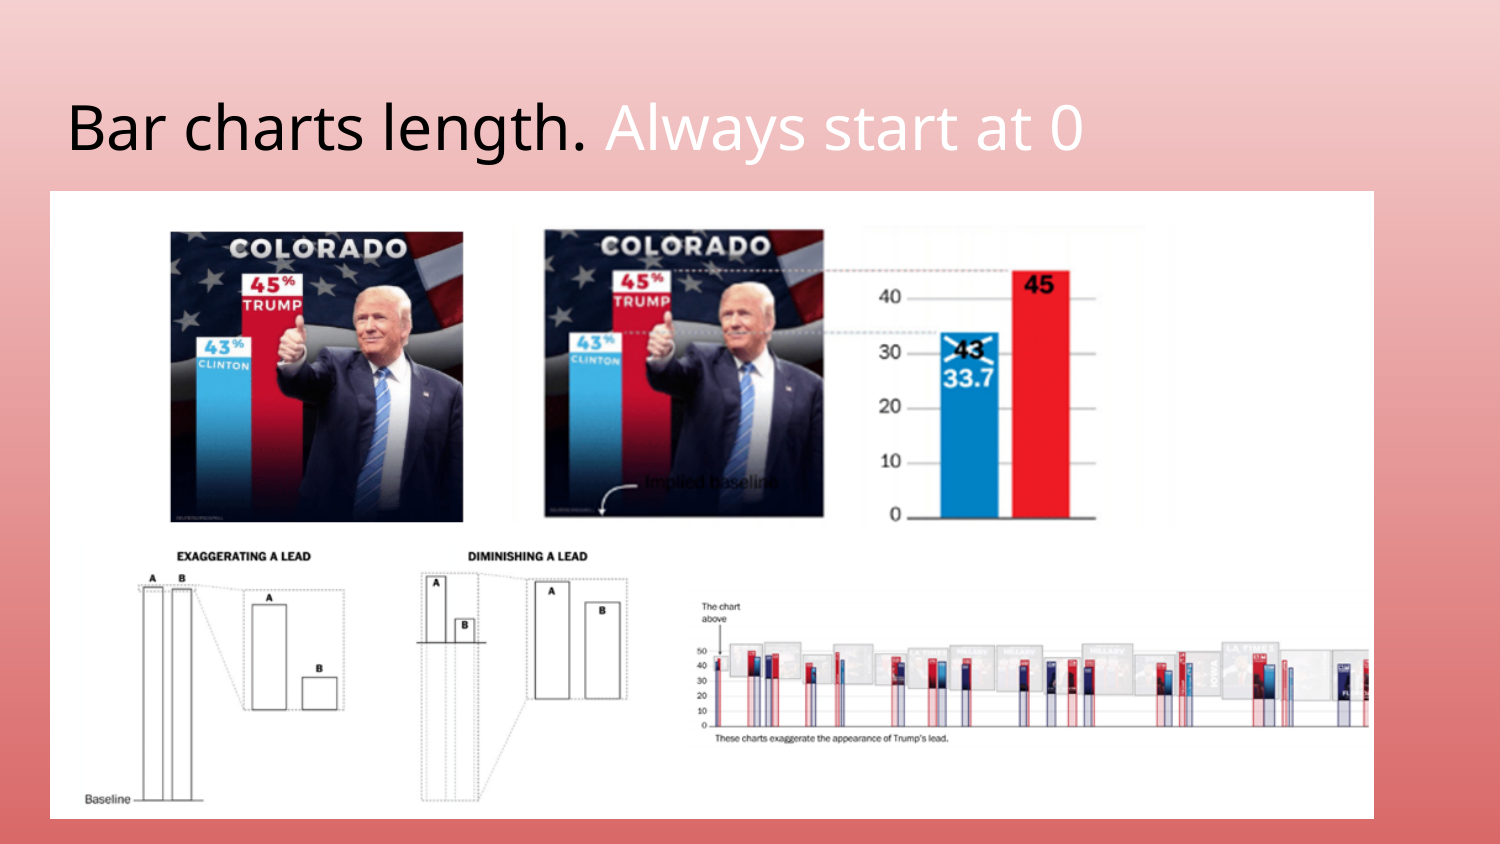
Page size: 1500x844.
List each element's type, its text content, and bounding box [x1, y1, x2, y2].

picture [49, 191, 1375, 819]
title Bar charts length. Always start at 0 [51, 72, 1449, 167]
